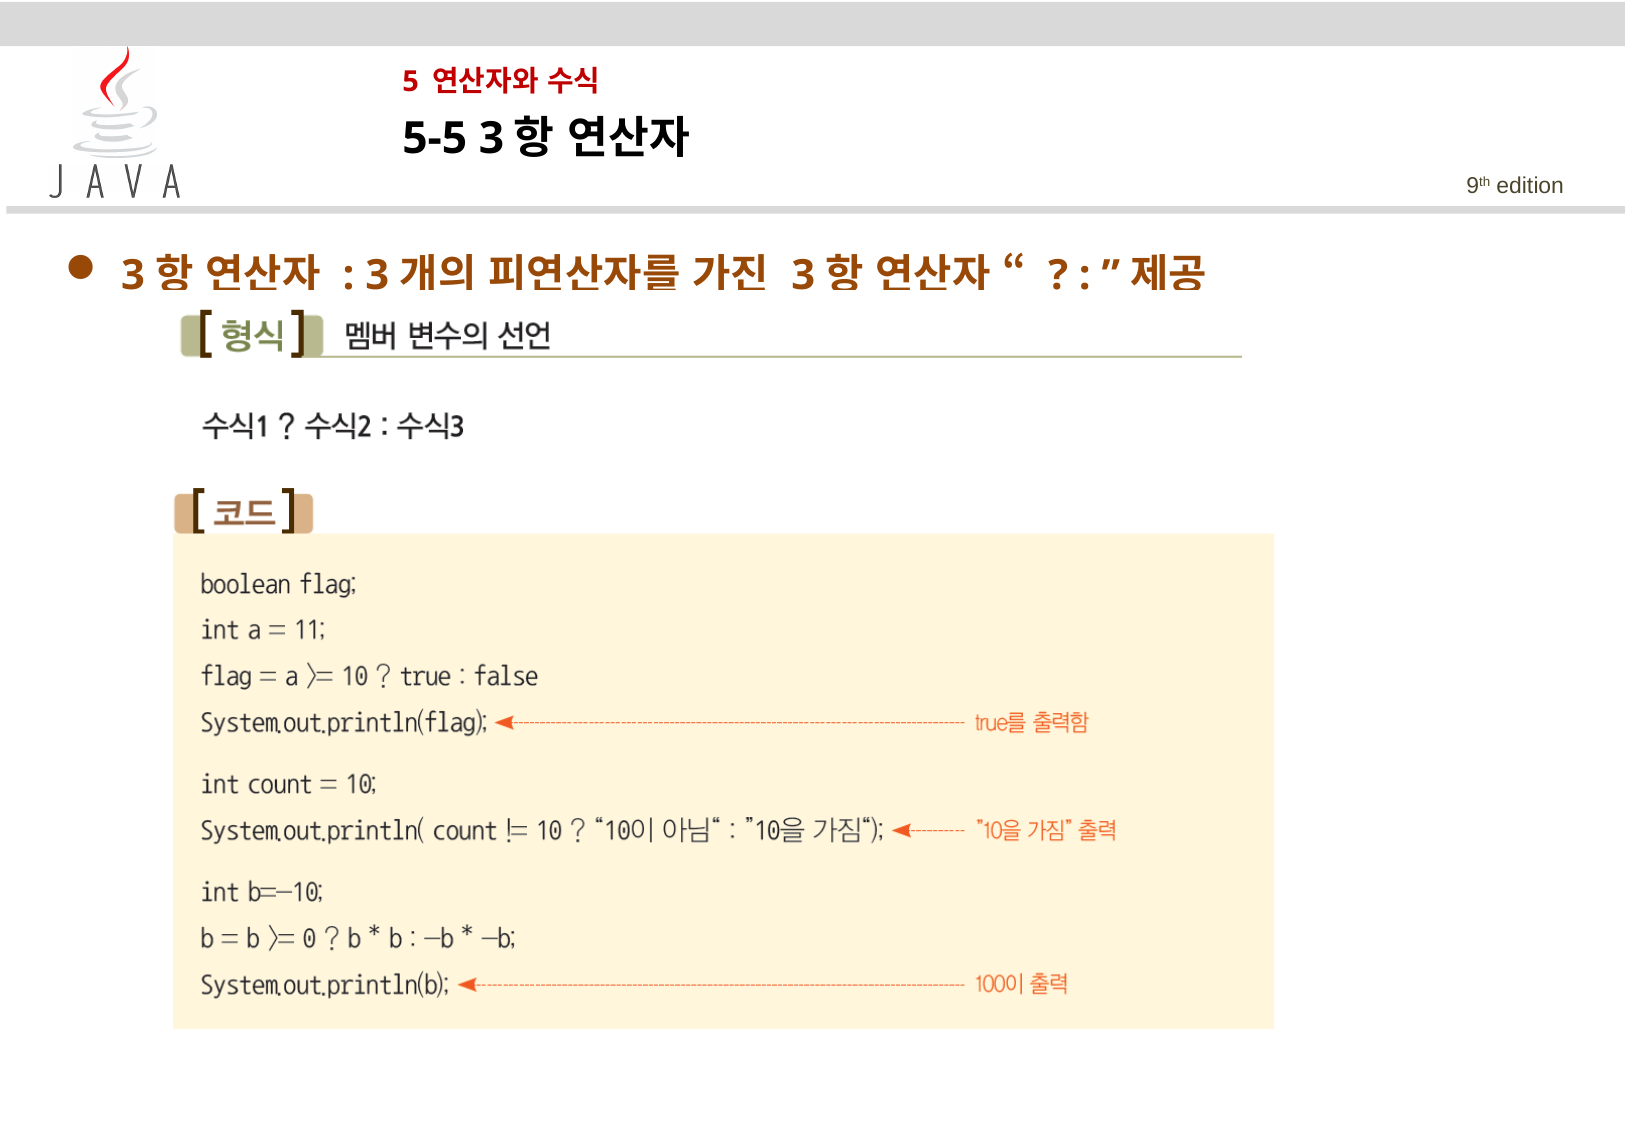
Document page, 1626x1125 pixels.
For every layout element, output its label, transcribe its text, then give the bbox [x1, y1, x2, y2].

picture [162, 479, 1274, 1029]
picture [162, 290, 1242, 458]
title 5 연산자와 수식 [387, 54, 1393, 105]
list 5-5 3항 연산자 [387, 101, 1545, 171]
picture [49, 164, 180, 198]
list 3항 연산자 : 3개의 피연산자를 가진 3항 연산자 “ ? : ”제공 [48, 223, 1564, 1064]
picture [73, 46, 157, 158]
